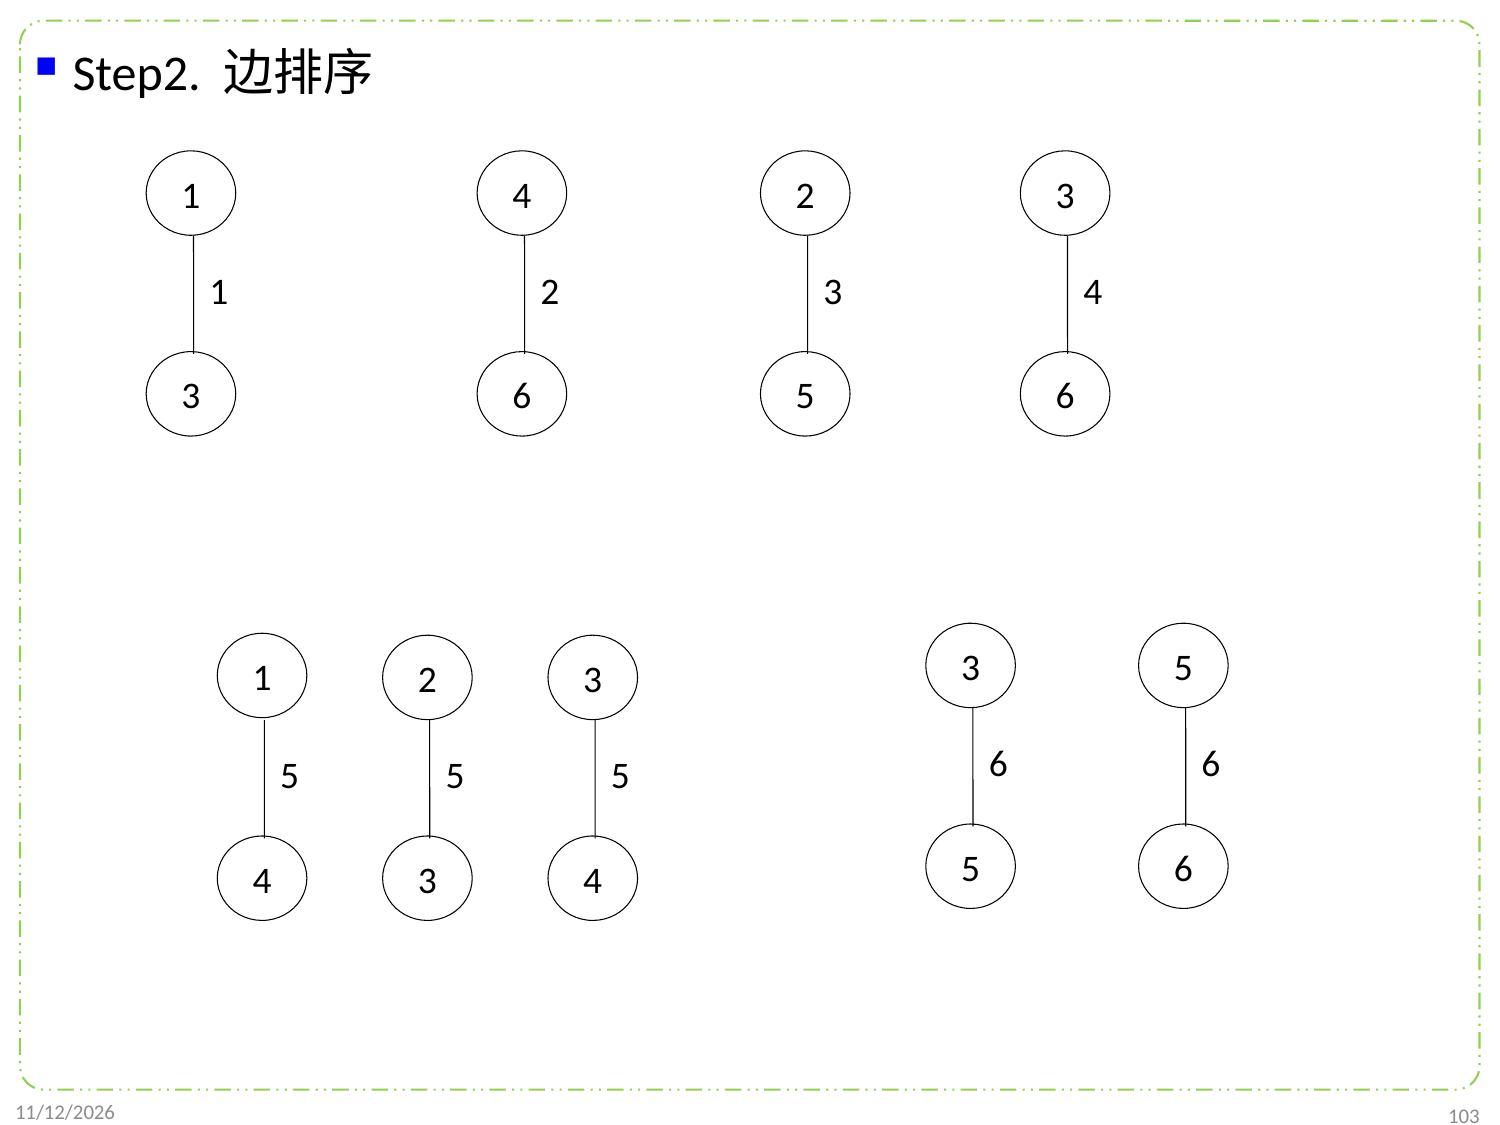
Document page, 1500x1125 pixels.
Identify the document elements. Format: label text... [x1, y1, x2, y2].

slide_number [0, 1089, 338, 1125]
text_box 1 [146, 150, 236, 236]
text_box 2 [525, 259, 575, 320]
text_box 4 [547, 835, 638, 921]
text_box 6 [1020, 351, 1110, 437]
text_box 6 [1186, 731, 1236, 792]
text_box 3 [925, 623, 1016, 708]
text_box 3 [1020, 150, 1110, 236]
text_box 6 [974, 731, 1023, 792]
text_box 3 [146, 351, 236, 437]
text_box 5 [760, 351, 851, 437]
text_box 3 [382, 835, 473, 921]
text_box 5 [265, 743, 315, 804]
text_box 1 [217, 633, 307, 718]
list Step2. 边排序 [20, 26, 1480, 1090]
text_box 3 [808, 259, 858, 320]
text_box 1 [194, 259, 244, 320]
text_box 6 [1138, 823, 1229, 909]
text_box 3 [547, 635, 638, 720]
footer [496, 1067, 1003, 1125]
text_box 5 [1138, 623, 1229, 708]
text_box 4 [217, 835, 307, 921]
text_box 5 [596, 743, 645, 804]
text_box 5 [430, 743, 480, 804]
text_box 6 [477, 351, 567, 437]
text_box 2 [760, 150, 851, 236]
text_box 5 [925, 823, 1016, 909]
text_box 4 [1068, 259, 1118, 320]
slide_number 103 [1157, 1095, 1495, 1125]
text_box 2 [382, 635, 473, 720]
text_box 4 [477, 150, 567, 236]
